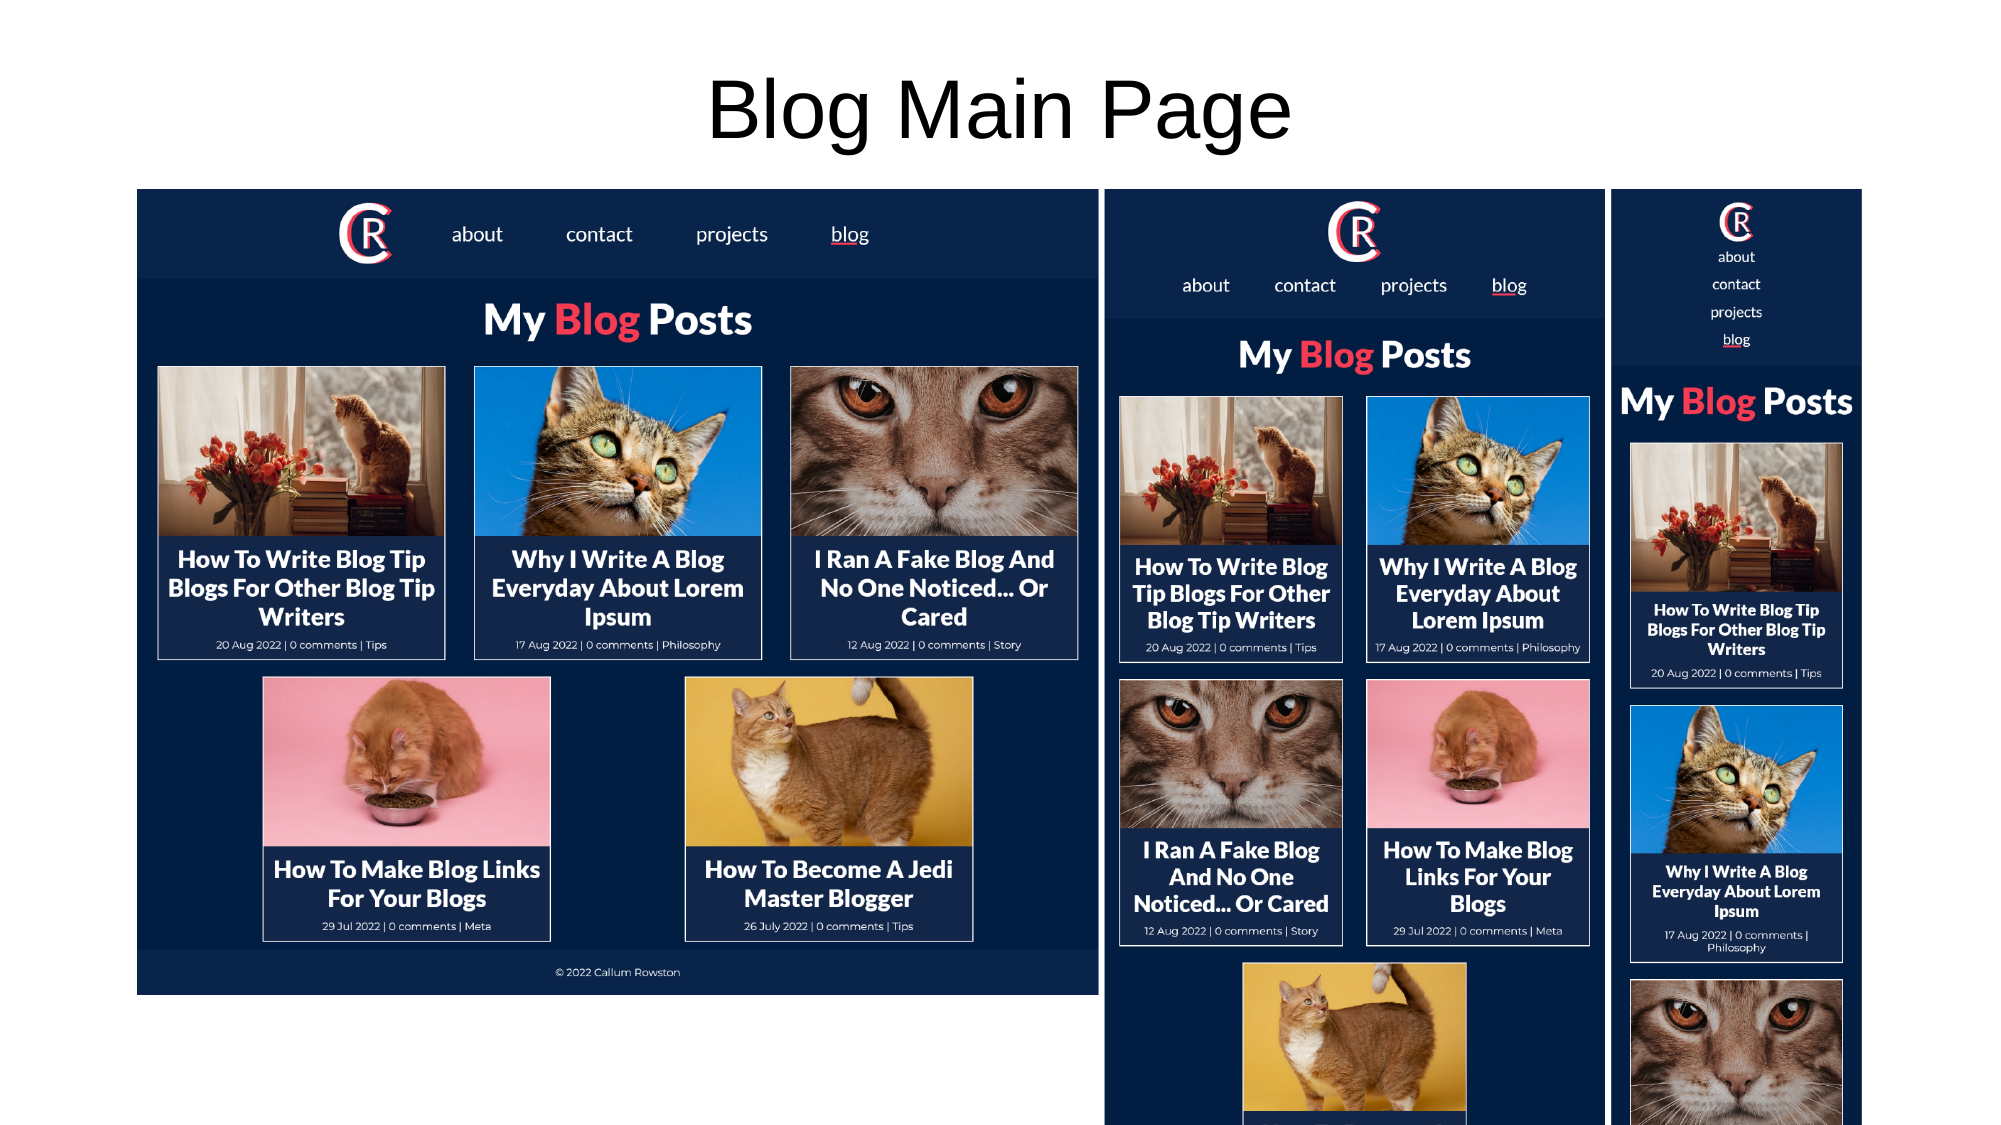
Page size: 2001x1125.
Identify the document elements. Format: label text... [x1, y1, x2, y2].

title Blog Main Page [137, 3, 1863, 189]
picture [137, 189, 1863, 1125]
